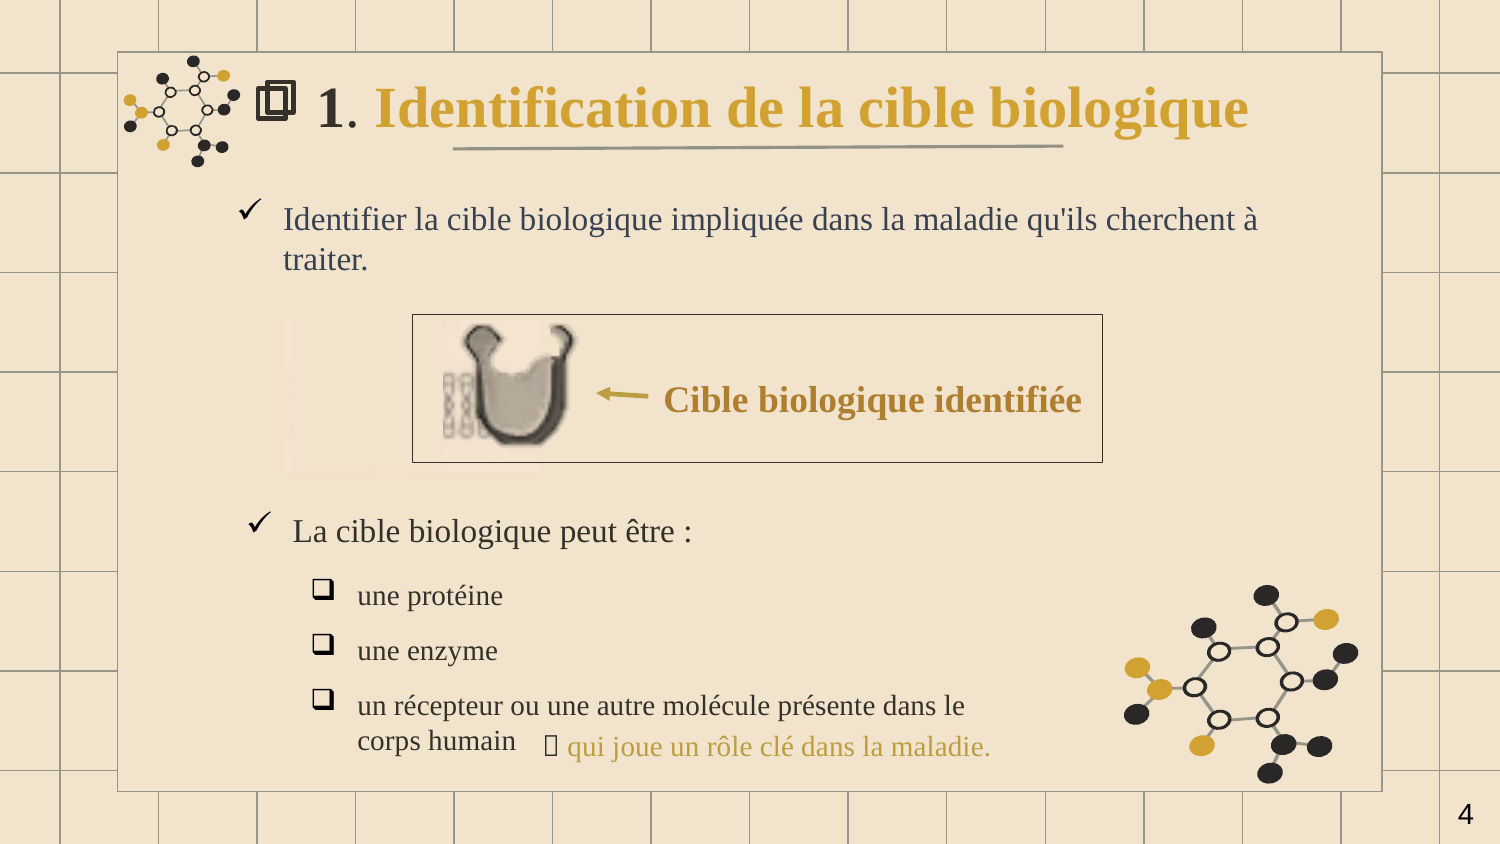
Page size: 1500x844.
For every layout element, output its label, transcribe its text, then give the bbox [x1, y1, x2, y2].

text_box  qui joue un rôle clé dans la maladie. [527, 720, 1007, 771]
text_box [257, 81, 294, 119]
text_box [452, 145, 1064, 150]
text_box une protéine [295, 568, 1046, 619]
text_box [122, 58, 244, 170]
text_box La cible biologique peut être : [231, 501, 1323, 557]
text_box une enzyme [295, 623, 1046, 674]
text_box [285, 314, 1359, 475]
text_box 1. Identification de la cible biologique [301, 56, 1279, 147]
text_box 4 [1443, 787, 1497, 838]
text_box un récepteur ou une autre molécule présente dans le corps humain [295, 678, 1006, 764]
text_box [1120, 591, 1365, 788]
text_box Identifier la cible biologique impliquée dans la maladie qu'ils cherchent à traiter. [221, 189, 1341, 285]
